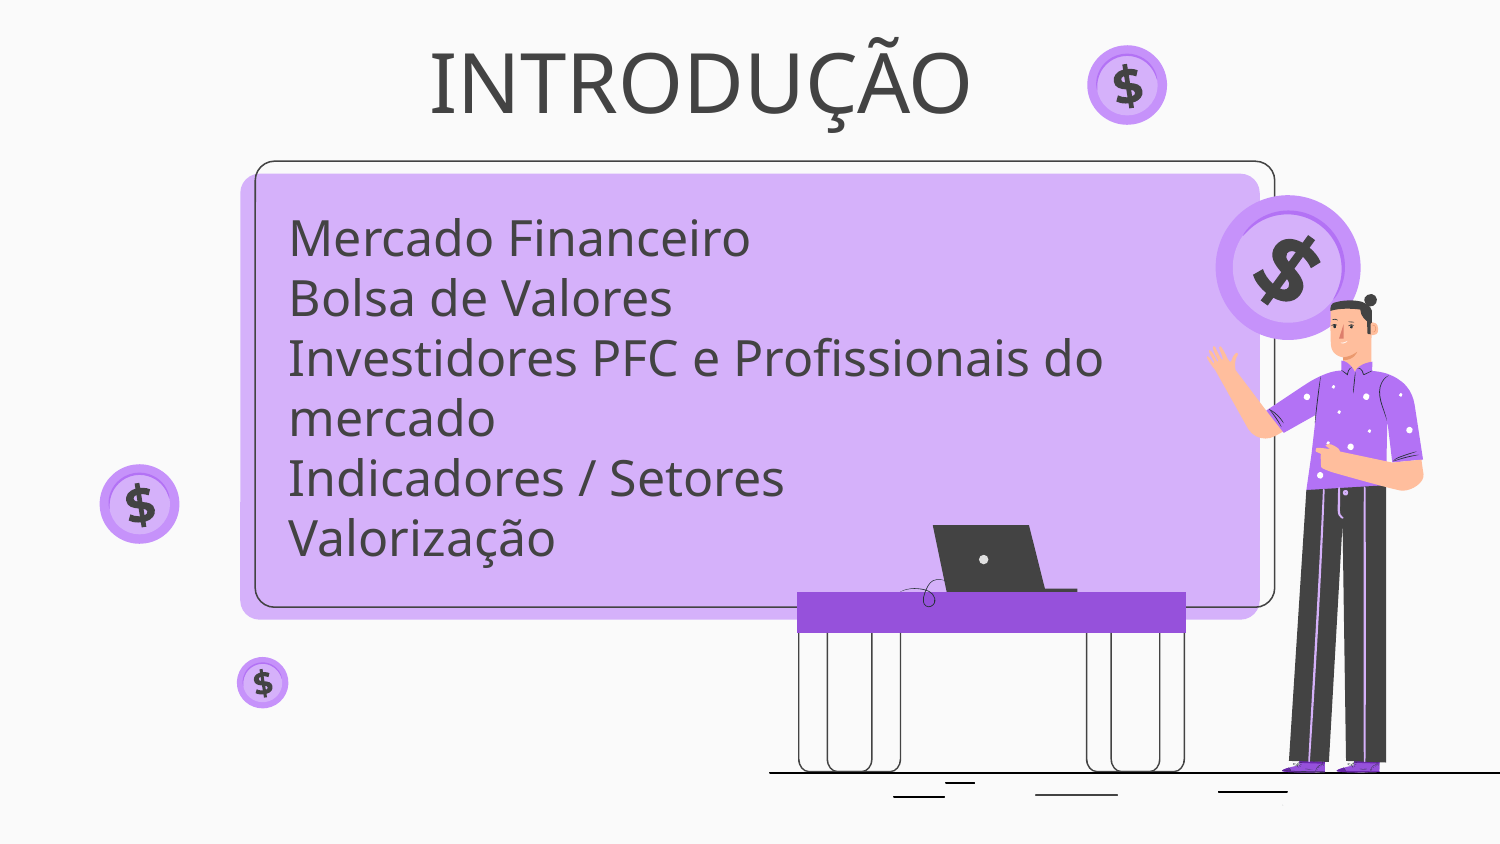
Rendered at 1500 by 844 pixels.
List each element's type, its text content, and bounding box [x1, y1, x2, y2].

title INTRODUÇÃO [318, 25, 1085, 145]
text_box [1205, 194, 1371, 293]
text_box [1084, 44, 1171, 126]
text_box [96, 463, 183, 545]
subtitle Mercado Financeiro Bolsa de Valores Investidores PFC e Profissionais do mercado Indicadores / Setores Valorização [273, 191, 1227, 591]
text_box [769, 772, 1500, 798]
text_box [1205, 293, 1425, 773]
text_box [234, 656, 291, 709]
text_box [796, 524, 1187, 770]
